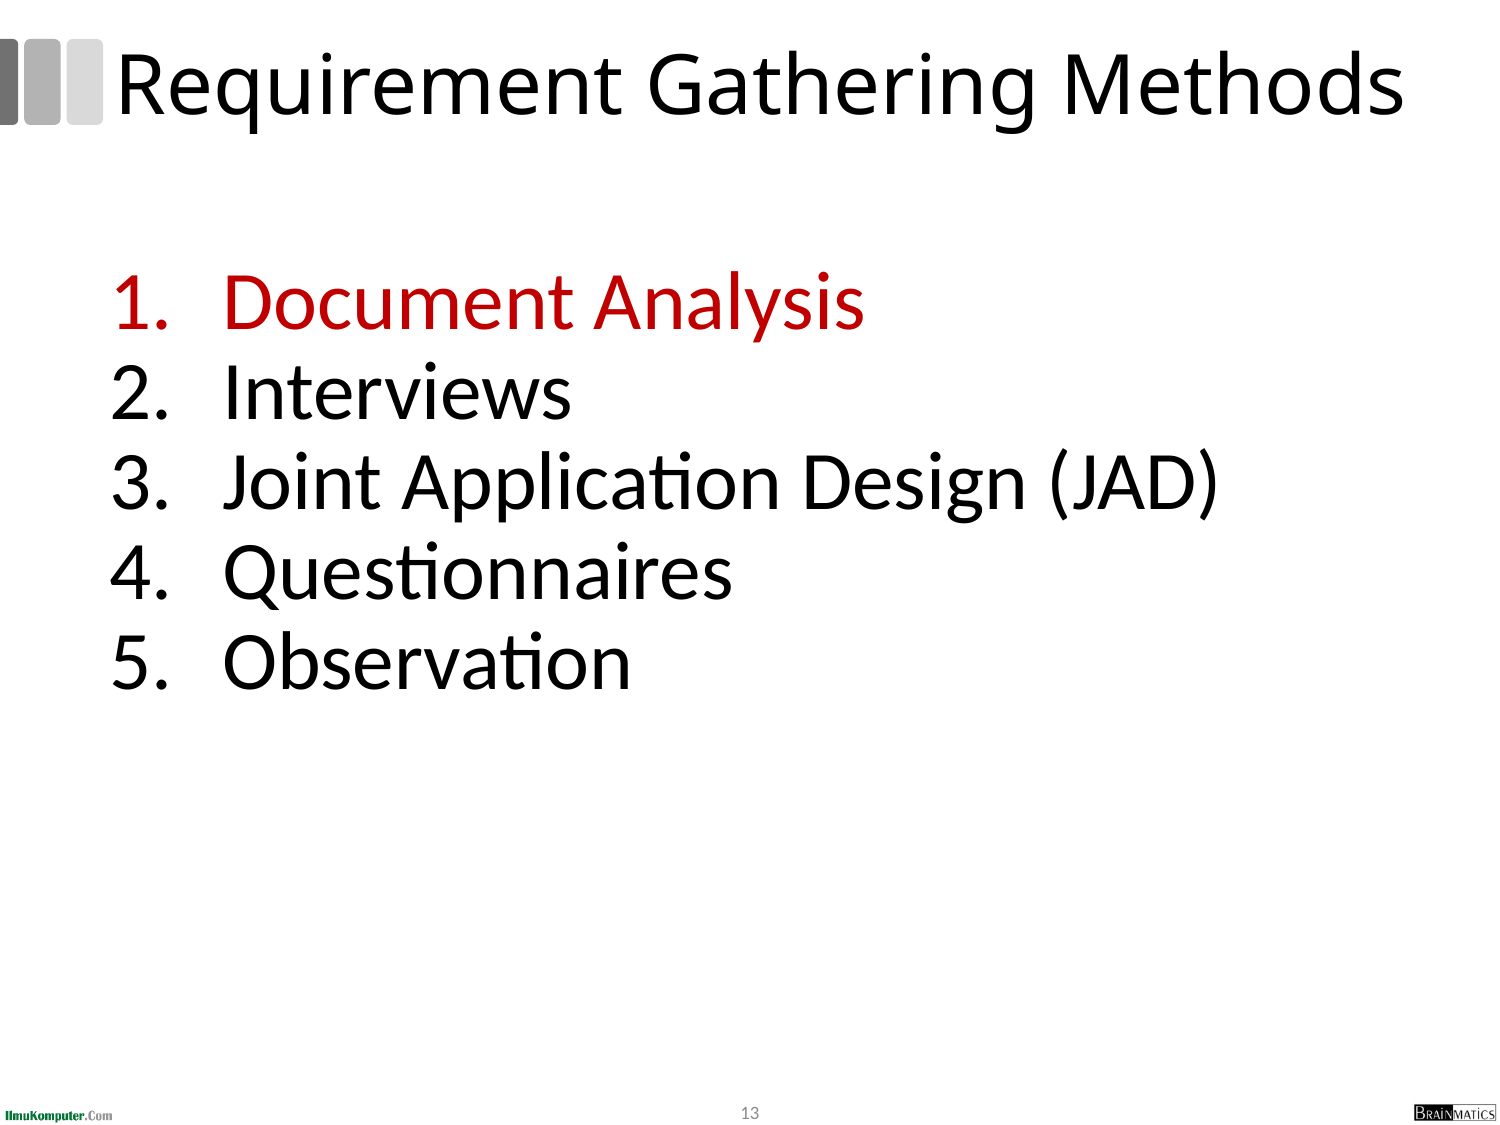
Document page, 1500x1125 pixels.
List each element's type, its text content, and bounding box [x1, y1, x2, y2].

picture [1412, 1102, 1498, 1123]
title Requirement Gathering Methods [99, 24, 1500, 150]
slide_number 13 [581, 1100, 919, 1125]
list Document Analysis Interviews Joint Application Design (JAD) Questionnaires Observation [37, 249, 1400, 750]
picture [4, 1106, 113, 1125]
